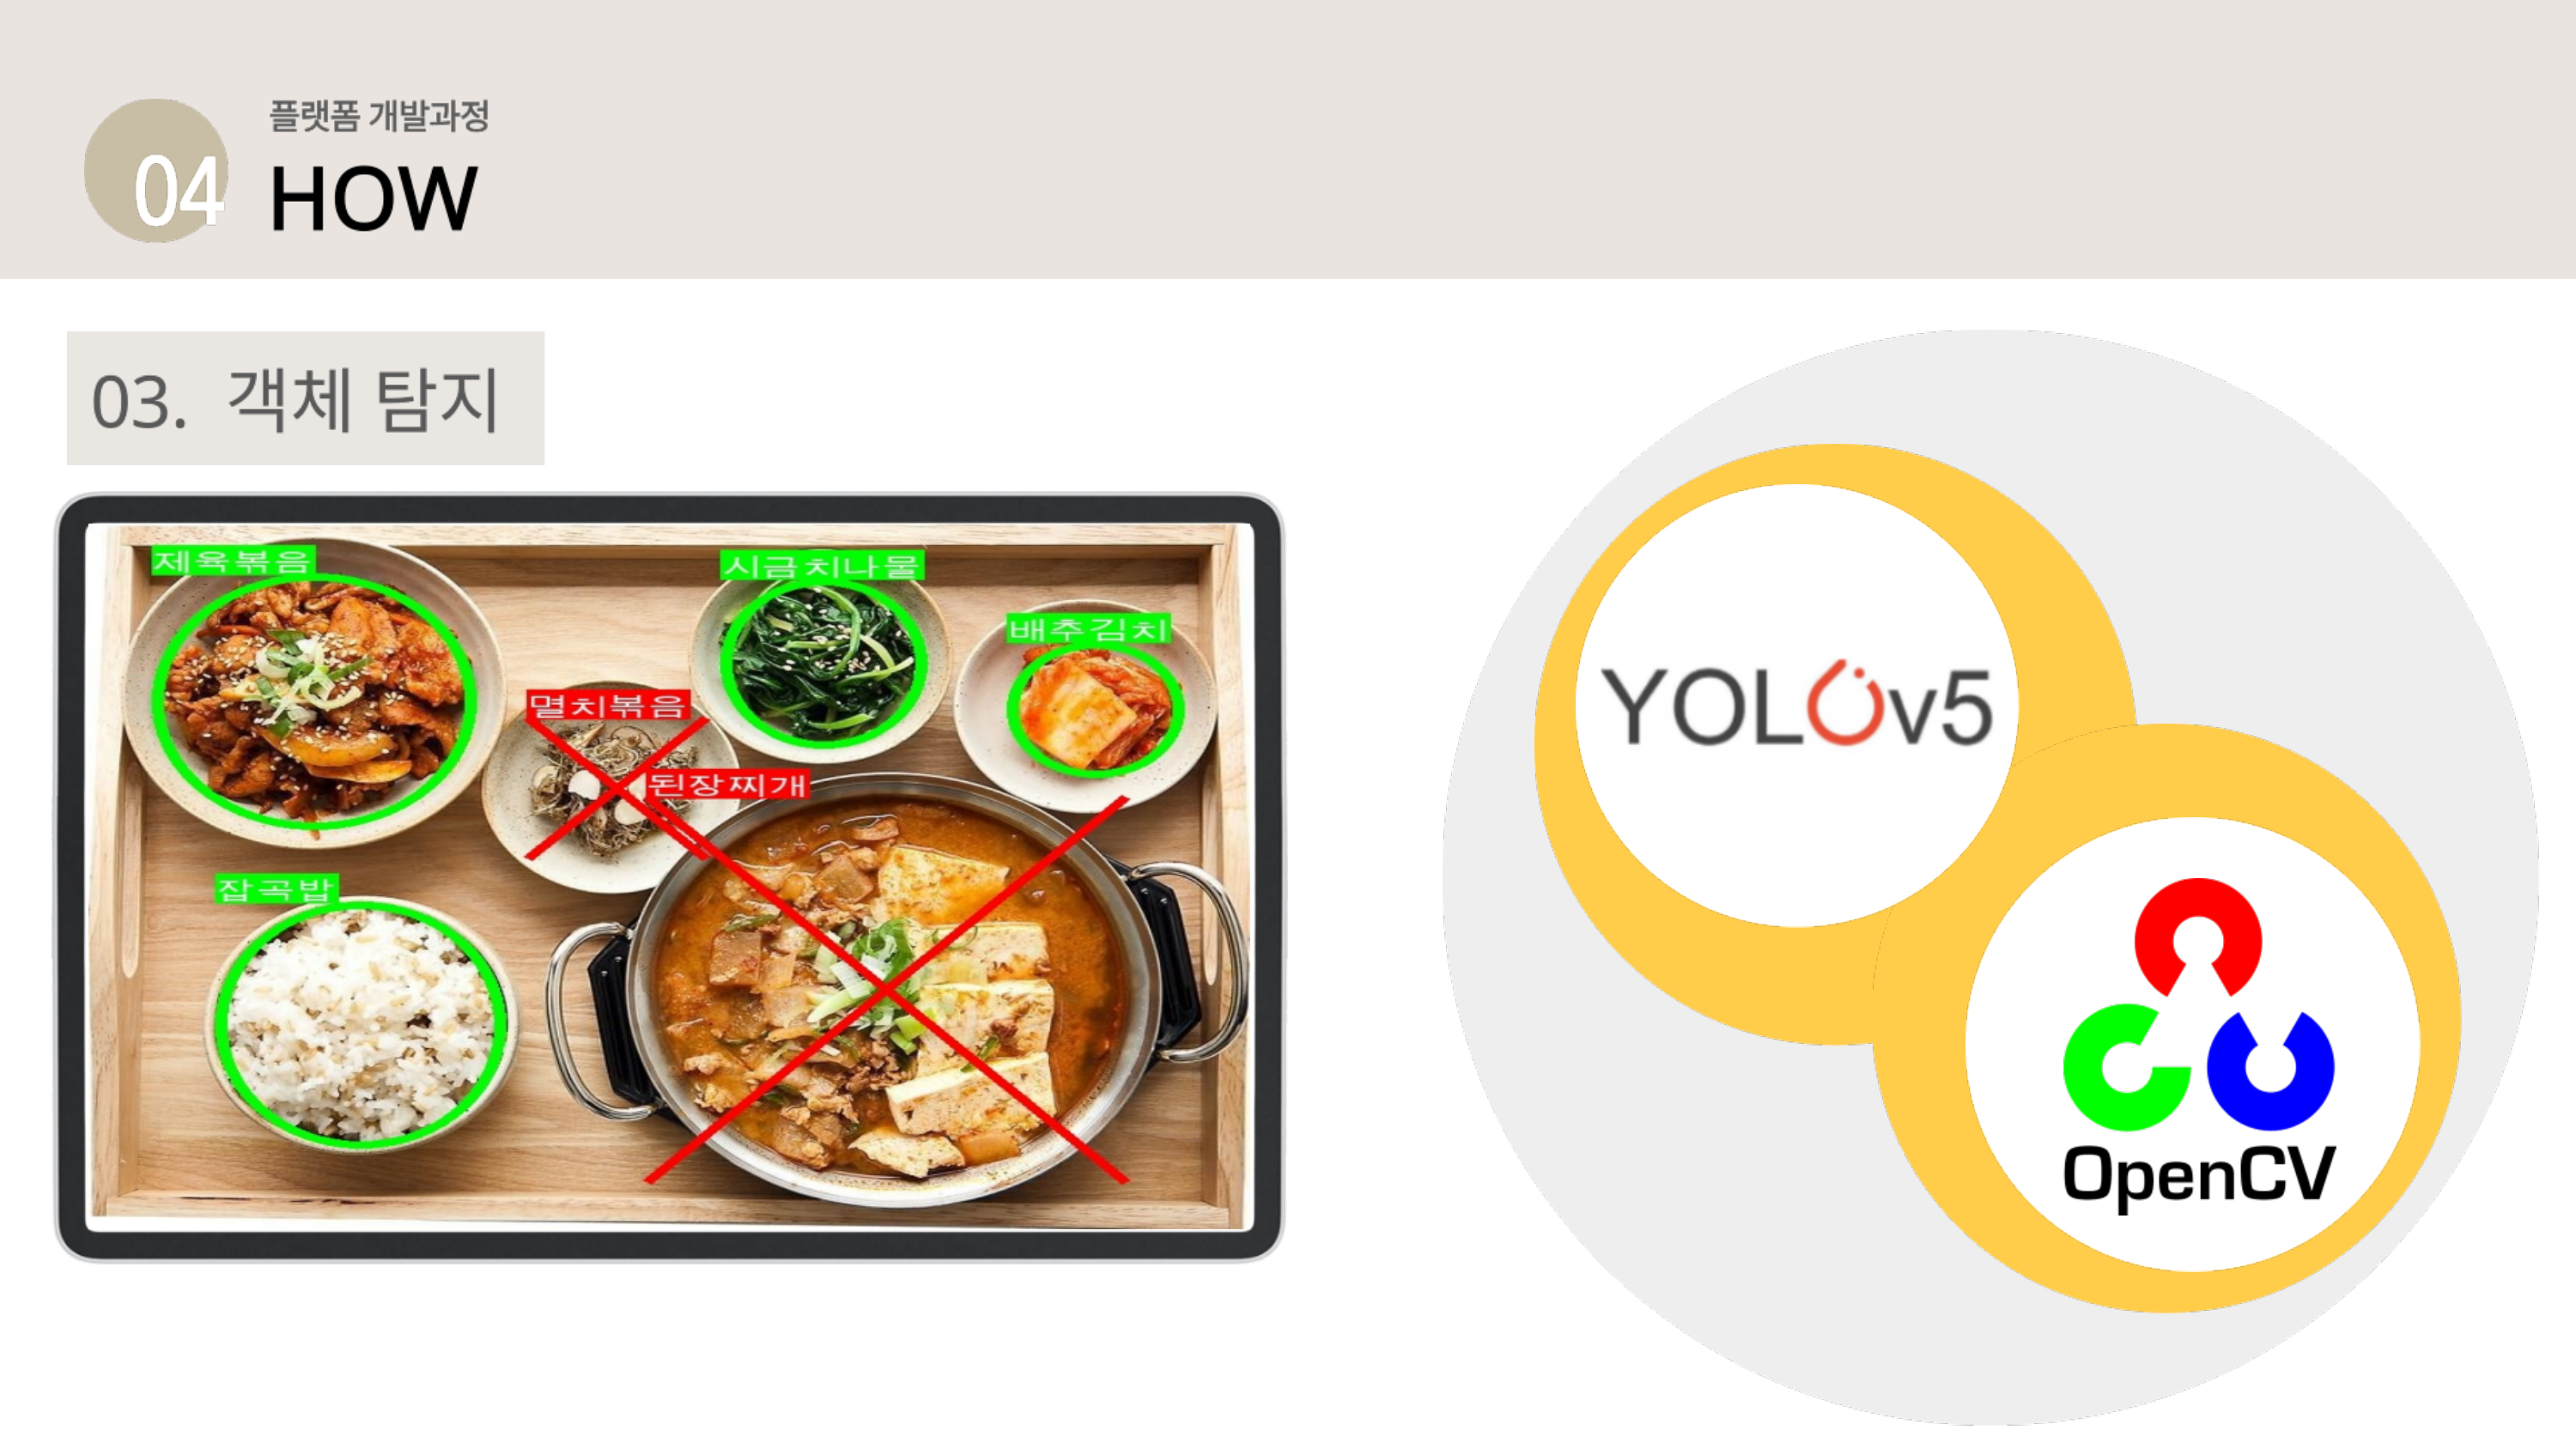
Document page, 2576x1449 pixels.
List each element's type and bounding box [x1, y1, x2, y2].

text_box [67, 331, 546, 465]
text_box [1443, 330, 2540, 1427]
text_box [0, 0, 2576, 279]
text_box [0, 91, 601, 263]
text_box [51, 491, 1288, 1266]
